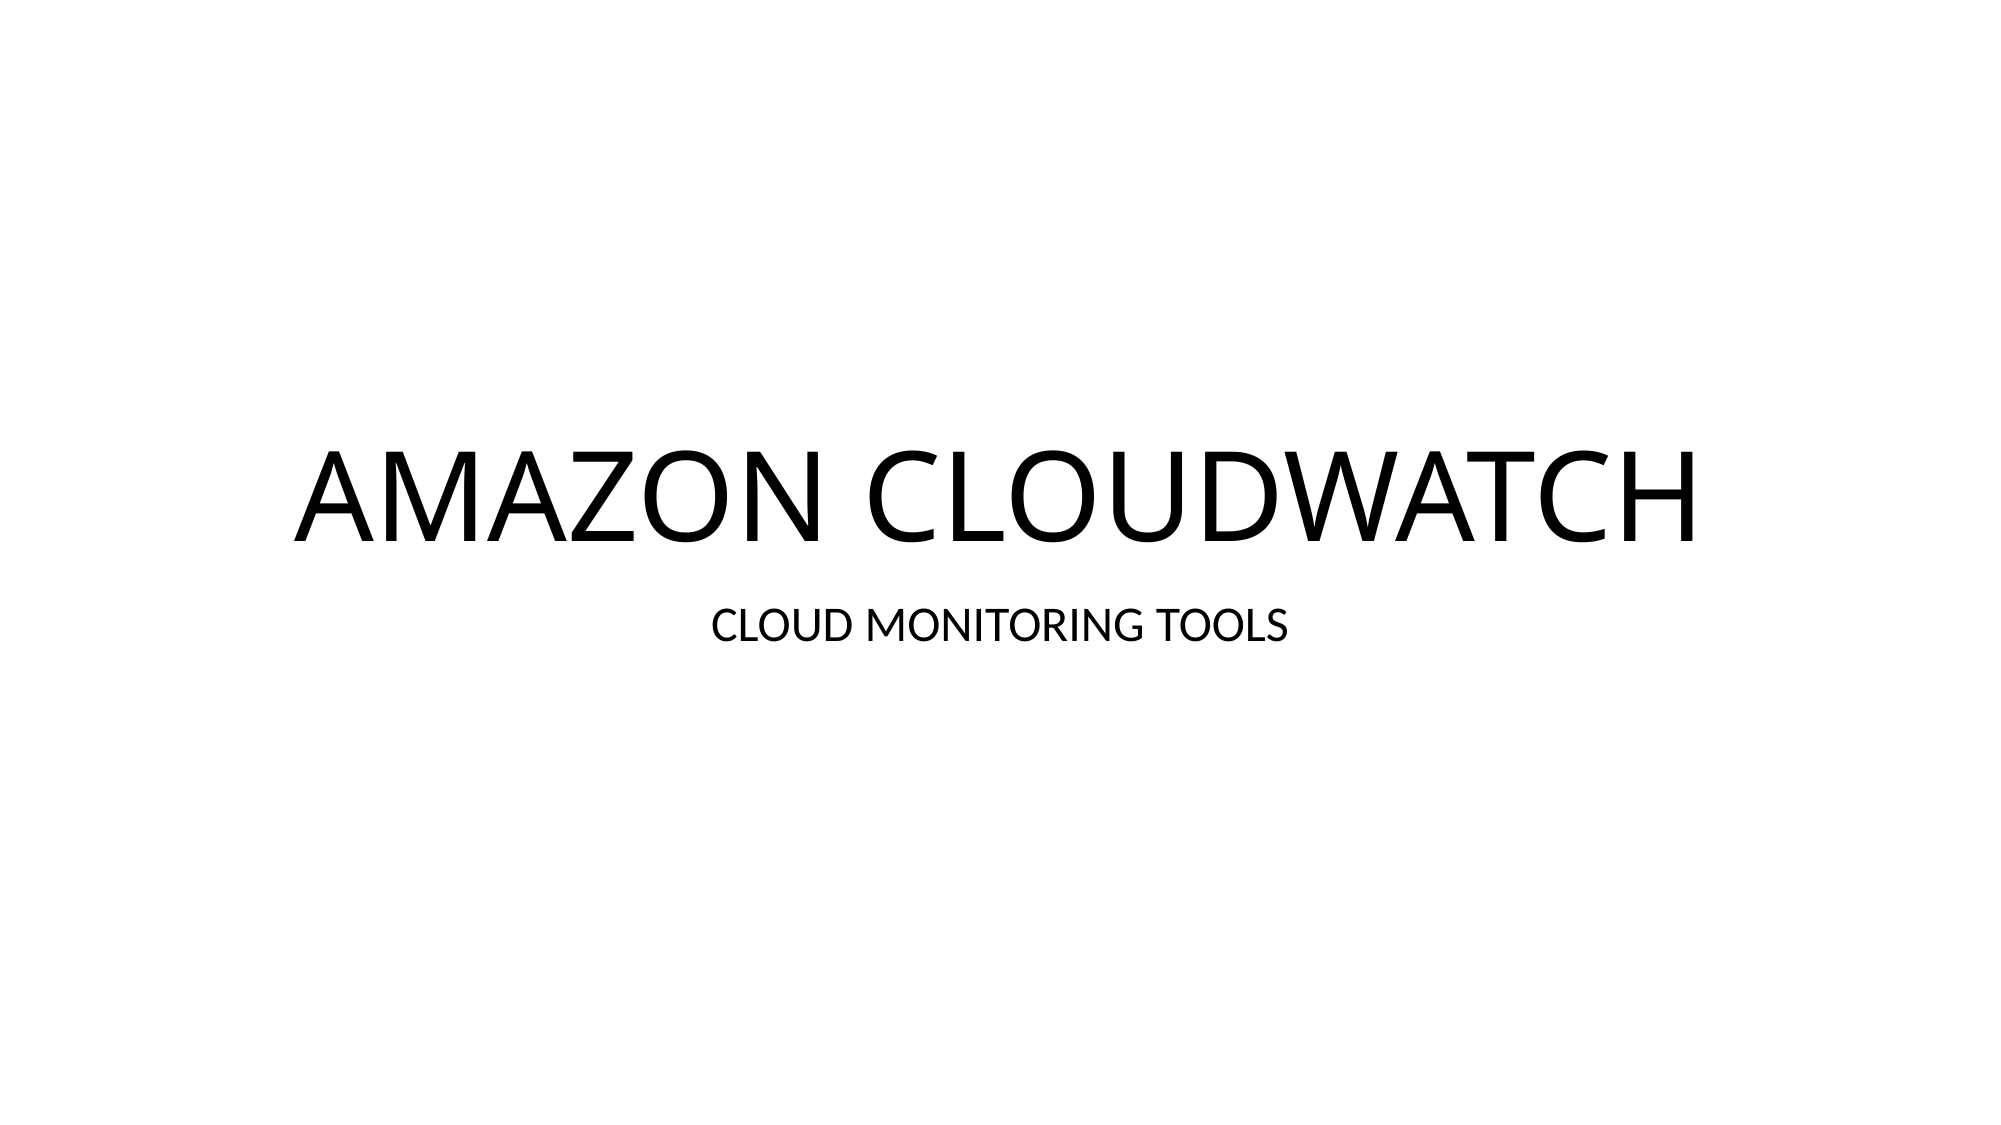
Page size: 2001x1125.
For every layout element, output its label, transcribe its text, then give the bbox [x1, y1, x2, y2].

title AMAZON CLOUDWATCH [249, 184, 1750, 576]
subtitle CLOUD MONITORING TOOLS [249, 590, 1750, 863]
